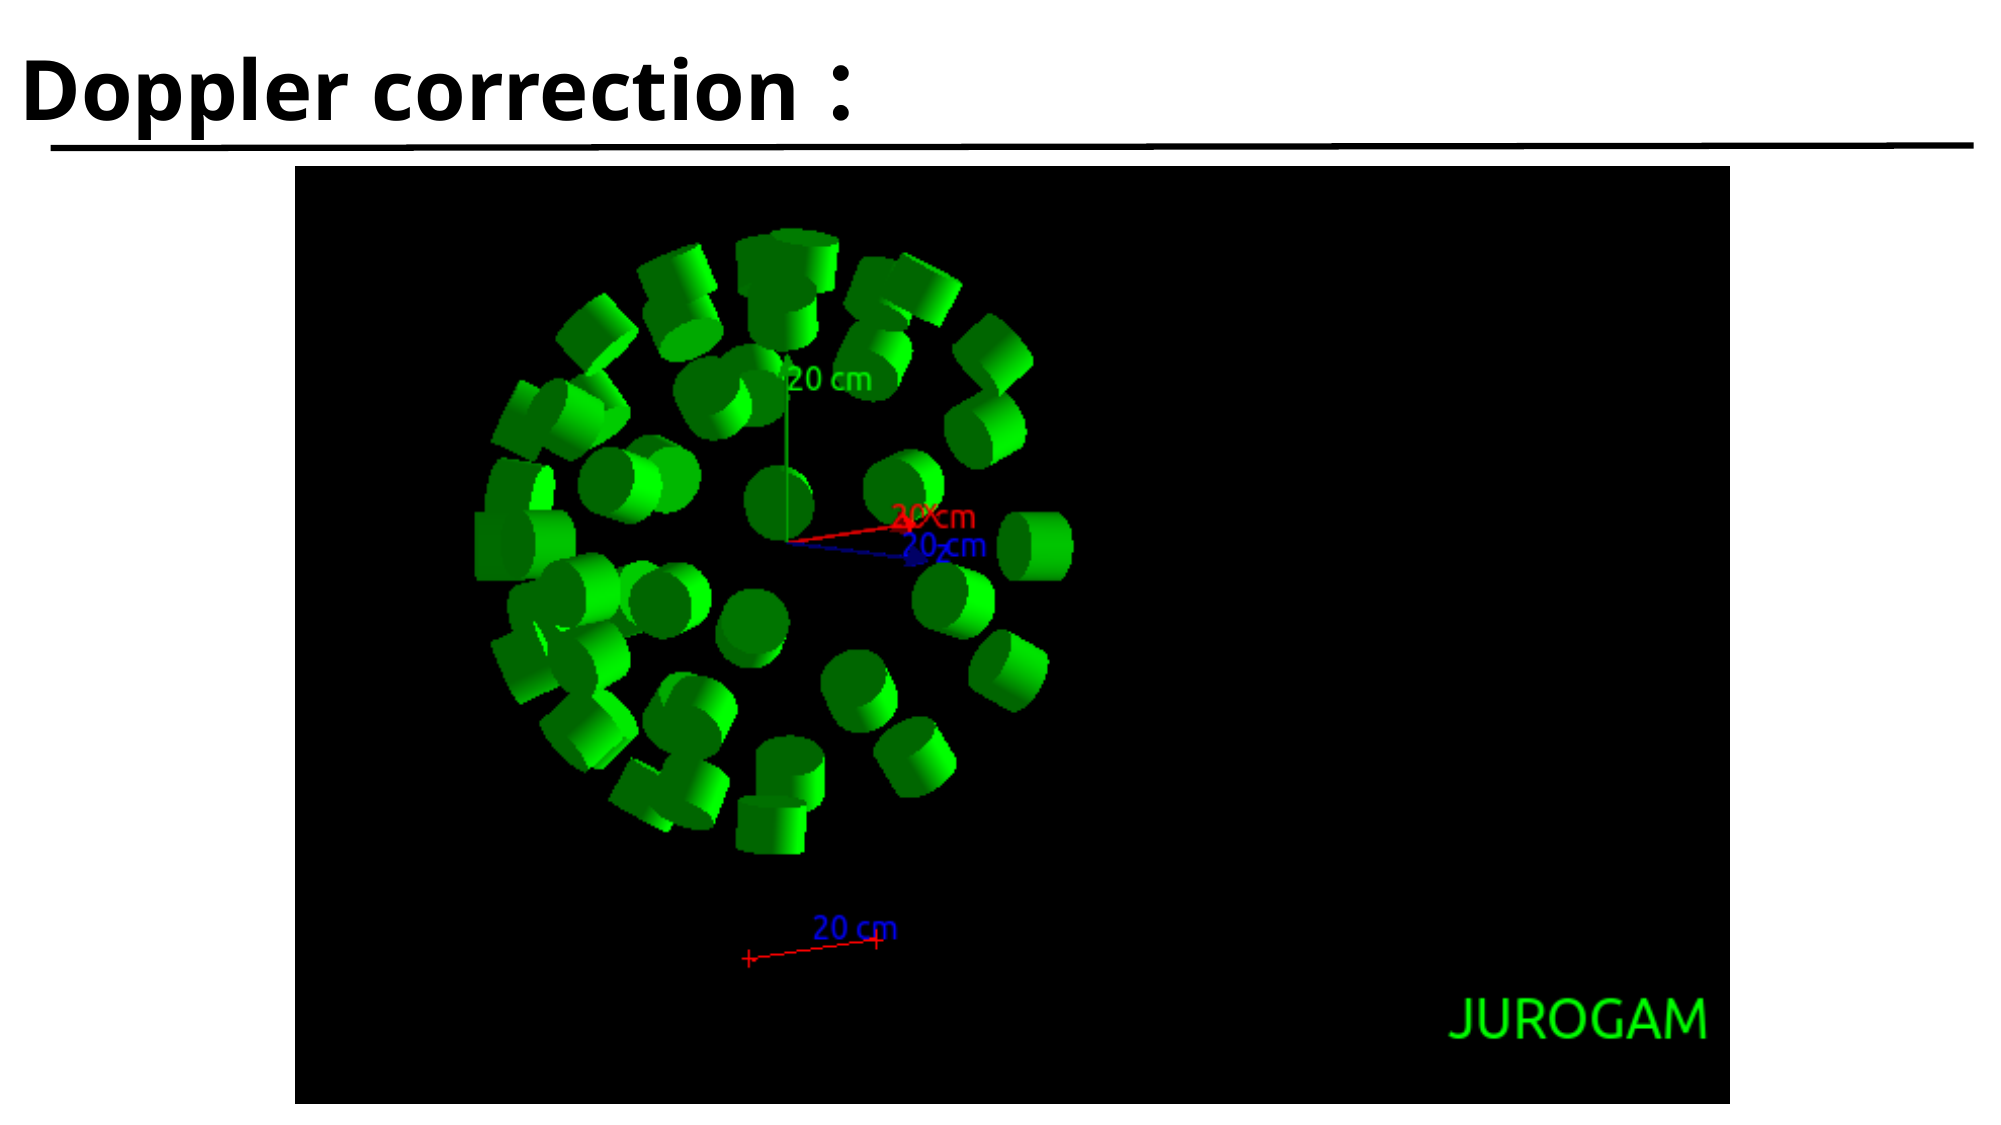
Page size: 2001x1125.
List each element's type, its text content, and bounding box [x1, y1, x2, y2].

picture [295, 166, 1730, 1104]
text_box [50, 145, 1974, 149]
text_box Doppler correction： [4, 0, 2000, 146]
